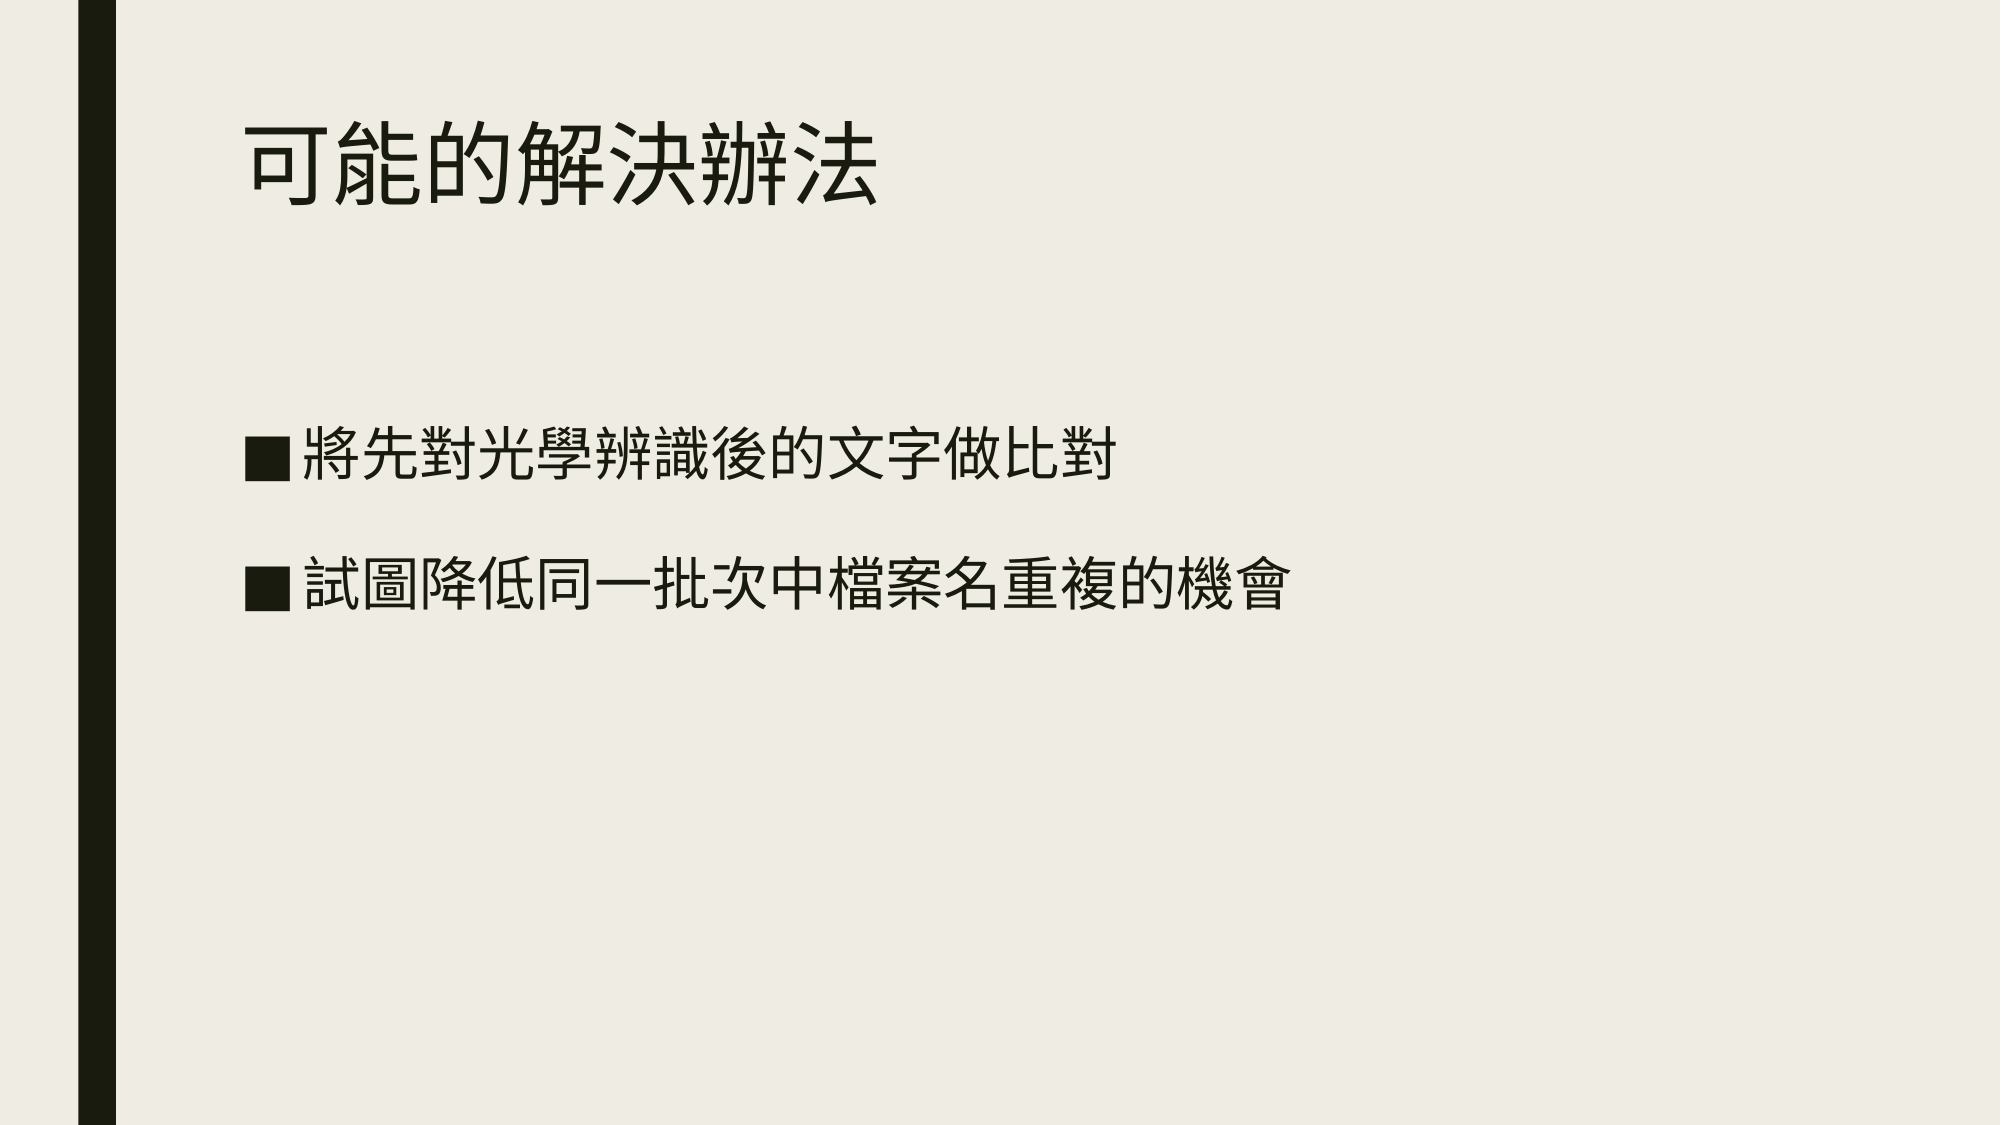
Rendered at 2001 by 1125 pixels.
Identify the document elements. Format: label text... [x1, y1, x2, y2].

list 將先對光學辨識後的文字做比對 試圖降低同一批次中檔案名重複的機會 [225, 375, 1800, 963]
title 可能的解決辦法 [225, 112, 1800, 357]
